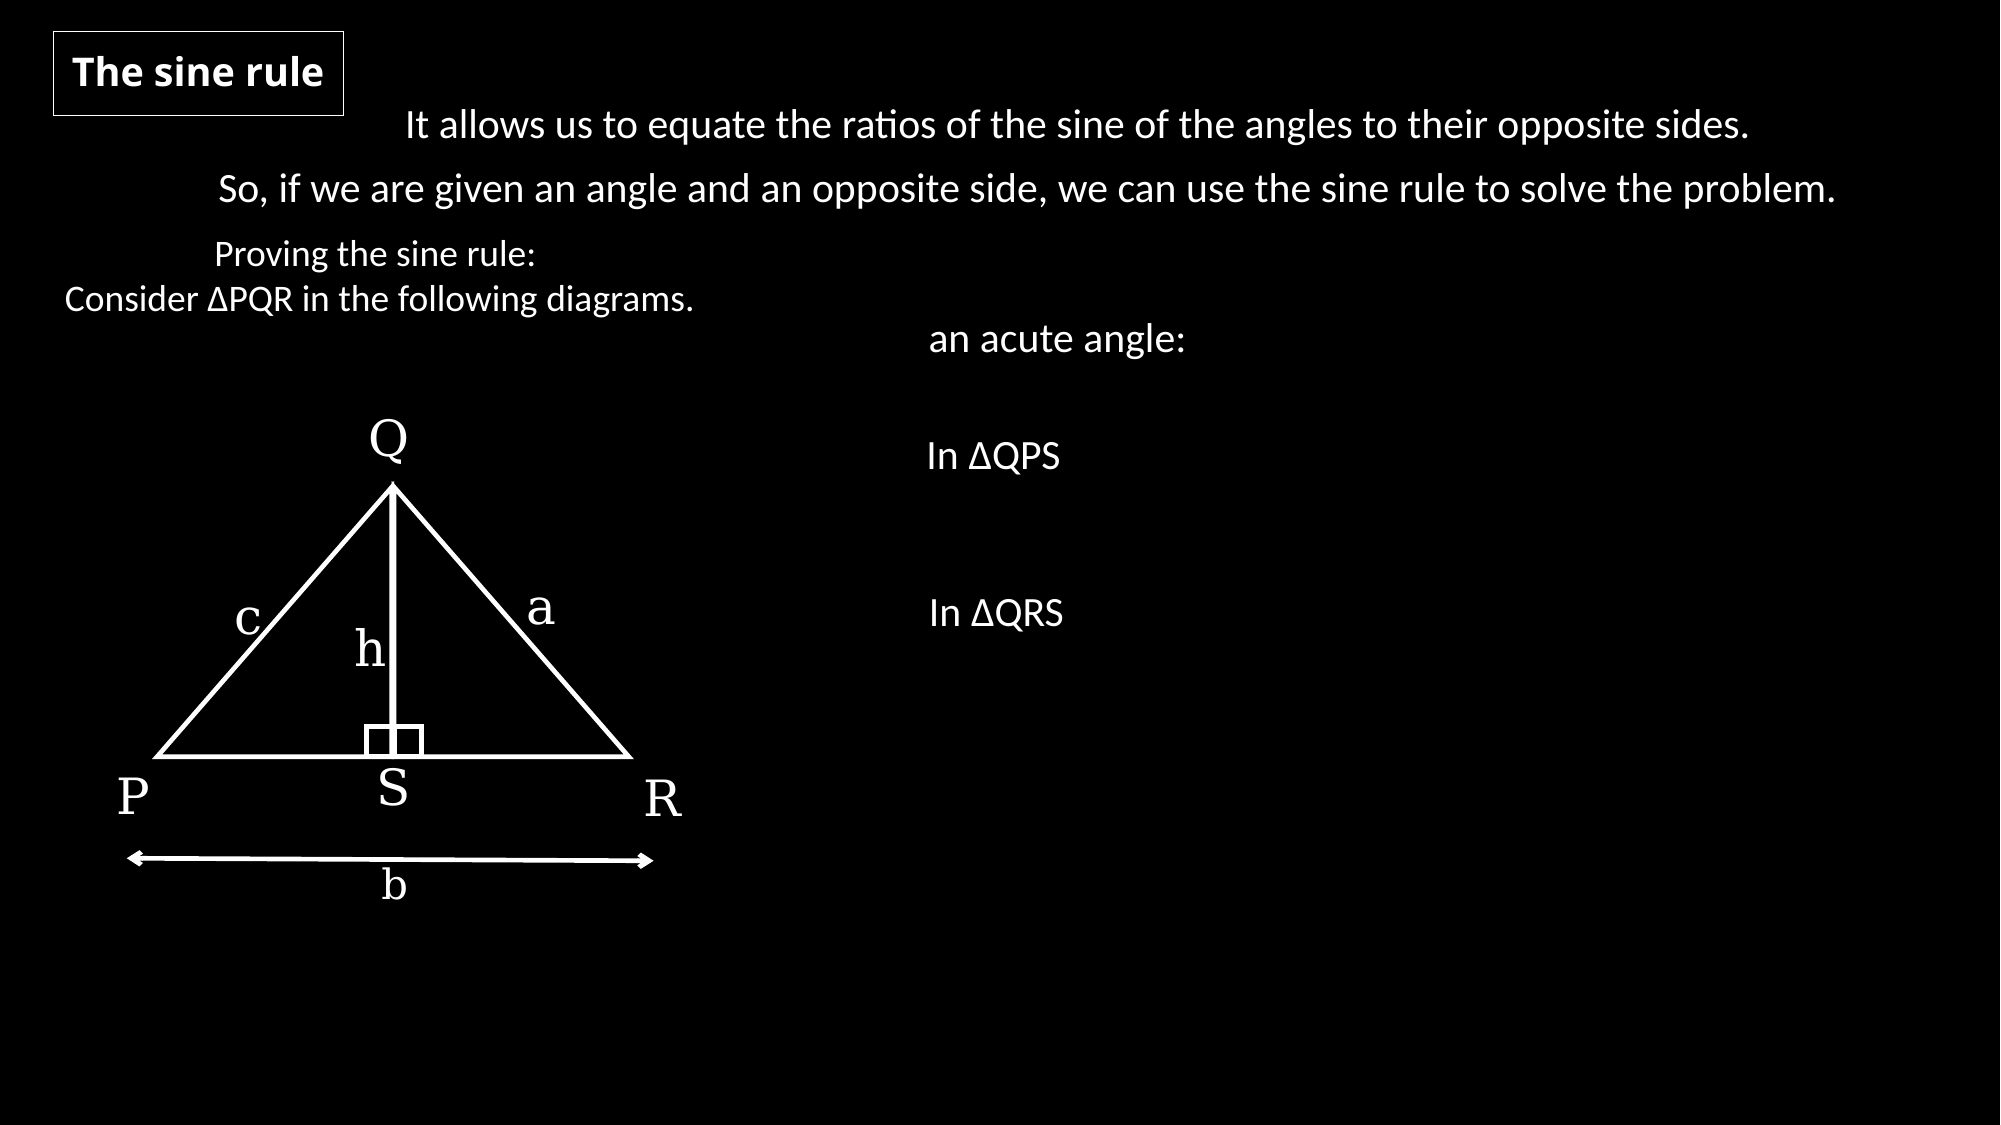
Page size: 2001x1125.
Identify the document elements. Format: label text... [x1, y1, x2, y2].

text_box [393, 484, 632, 758]
text_box c [220, 577, 294, 653]
text_box [156, 484, 393, 758]
text_box R [628, 759, 686, 834]
text_box So, if we are given an angle and an opposite side, we can use the sine rule to solve the problem. [203, 153, 1906, 219]
text_box b [366, 850, 440, 858]
text_box In ΔQRS [914, 577, 1106, 642]
text_box The sine rule [53, 31, 344, 116]
text_box h [339, 608, 397, 684]
text_box [394, 725, 422, 758]
text_box It allows us to equate the ratios of the sine of the angles to their opposite sides. [390, 89, 1850, 153]
text_box Proving the sine rule: Consider ΔPQR in the following diagrams. [35, 221, 725, 327]
text_box a [511, 567, 585, 642]
text_box In ΔQPS [911, 420, 1104, 486]
text_box S [361, 747, 419, 823]
text_box P [101, 756, 159, 832]
text_box [366, 725, 394, 747]
text_box b [366, 861, 440, 916]
text_box Q [353, 399, 411, 475]
